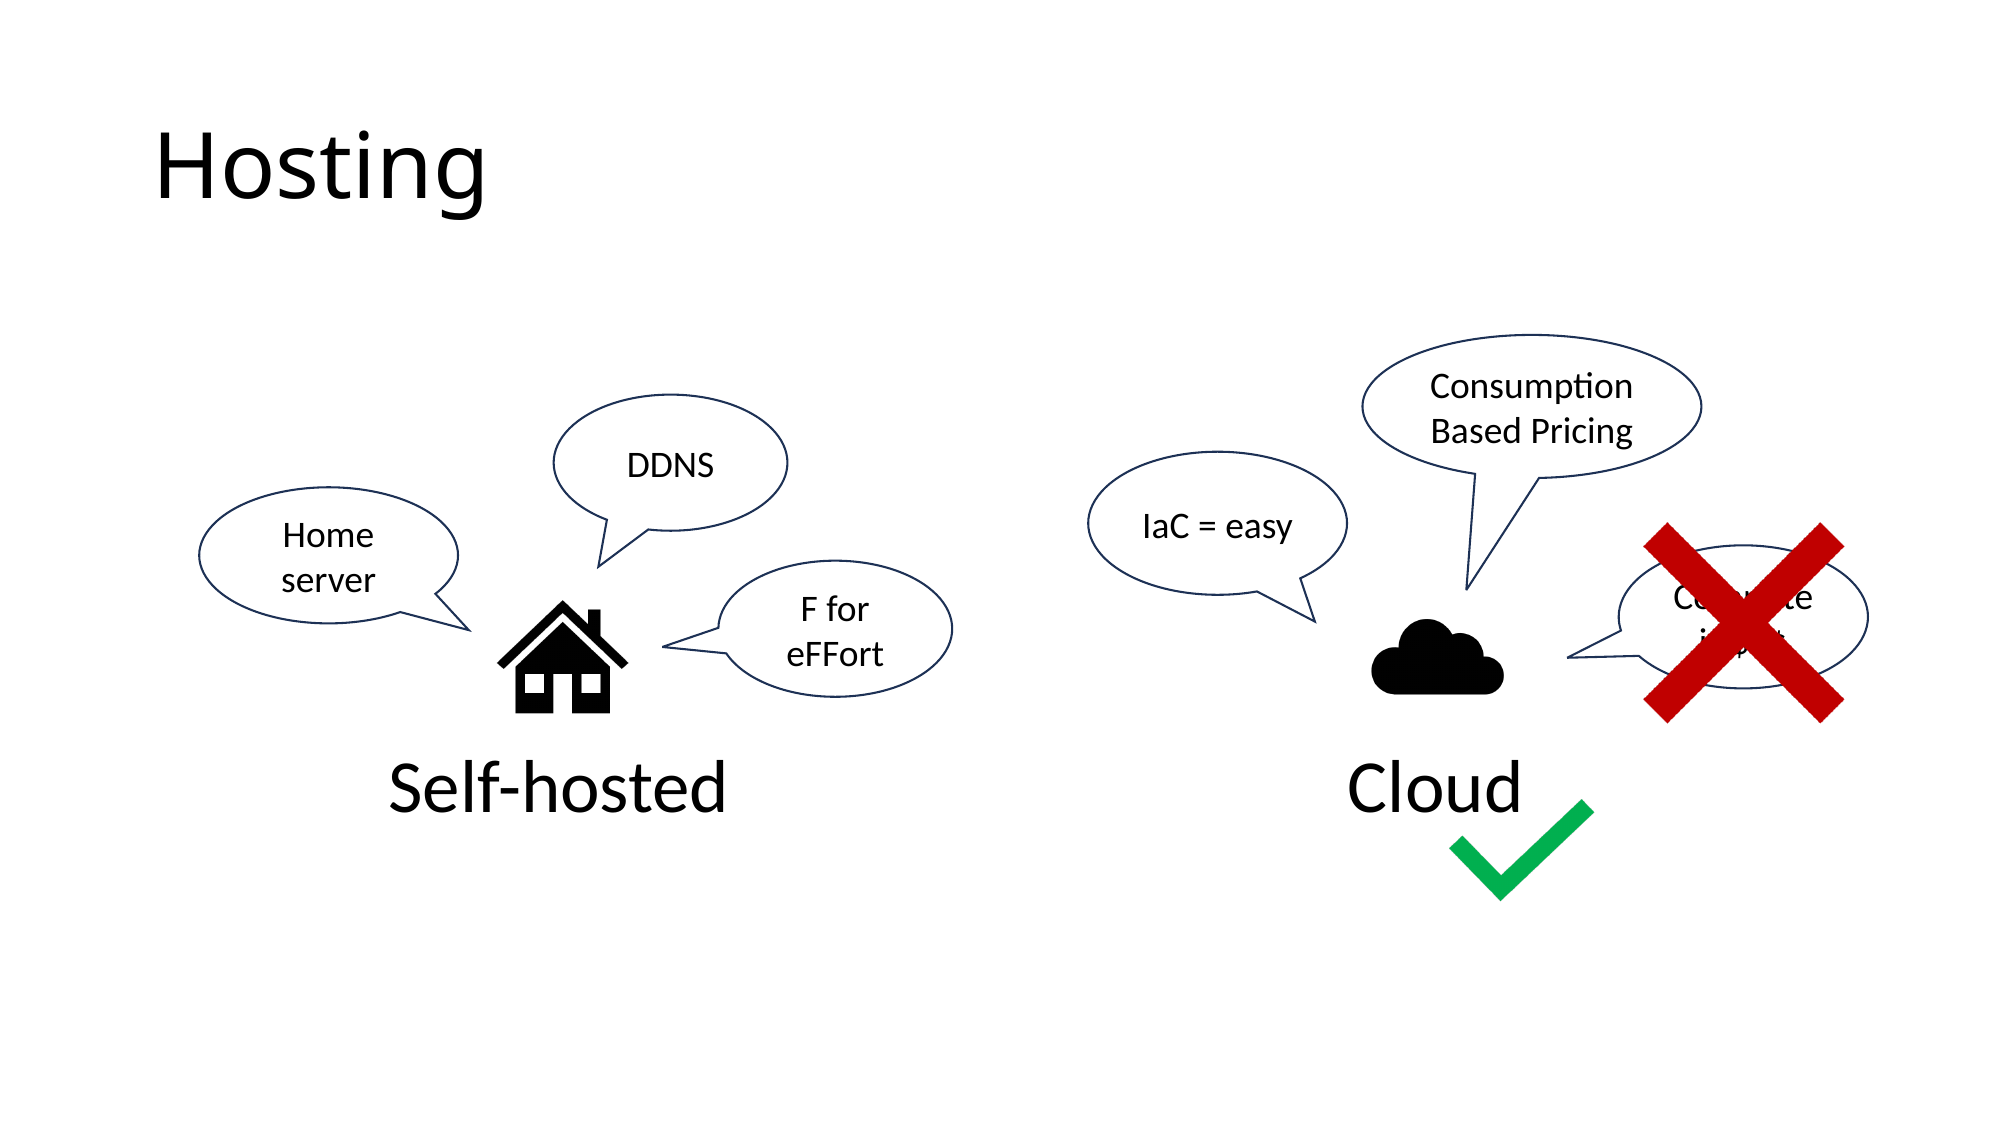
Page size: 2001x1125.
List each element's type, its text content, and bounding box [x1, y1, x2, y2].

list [1362, 581, 1513, 732]
picture [1607, 486, 1880, 759]
text_box F for eFFort [662, 559, 954, 698]
picture [1446, 774, 1597, 925]
text_box Home server [198, 486, 472, 633]
text_box Consumption Based Pricing [1361, 333, 1703, 581]
text_box Cloud [1333, 730, 1542, 836]
text_box DDNS [552, 393, 789, 570]
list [487, 581, 638, 732]
text_box IaC = easy [1087, 450, 1349, 624]
title Hosting [137, 59, 1863, 278]
text_box Self-hosted [373, 730, 752, 836]
text_box Compute is $$$ [1566, 636, 1607, 659]
